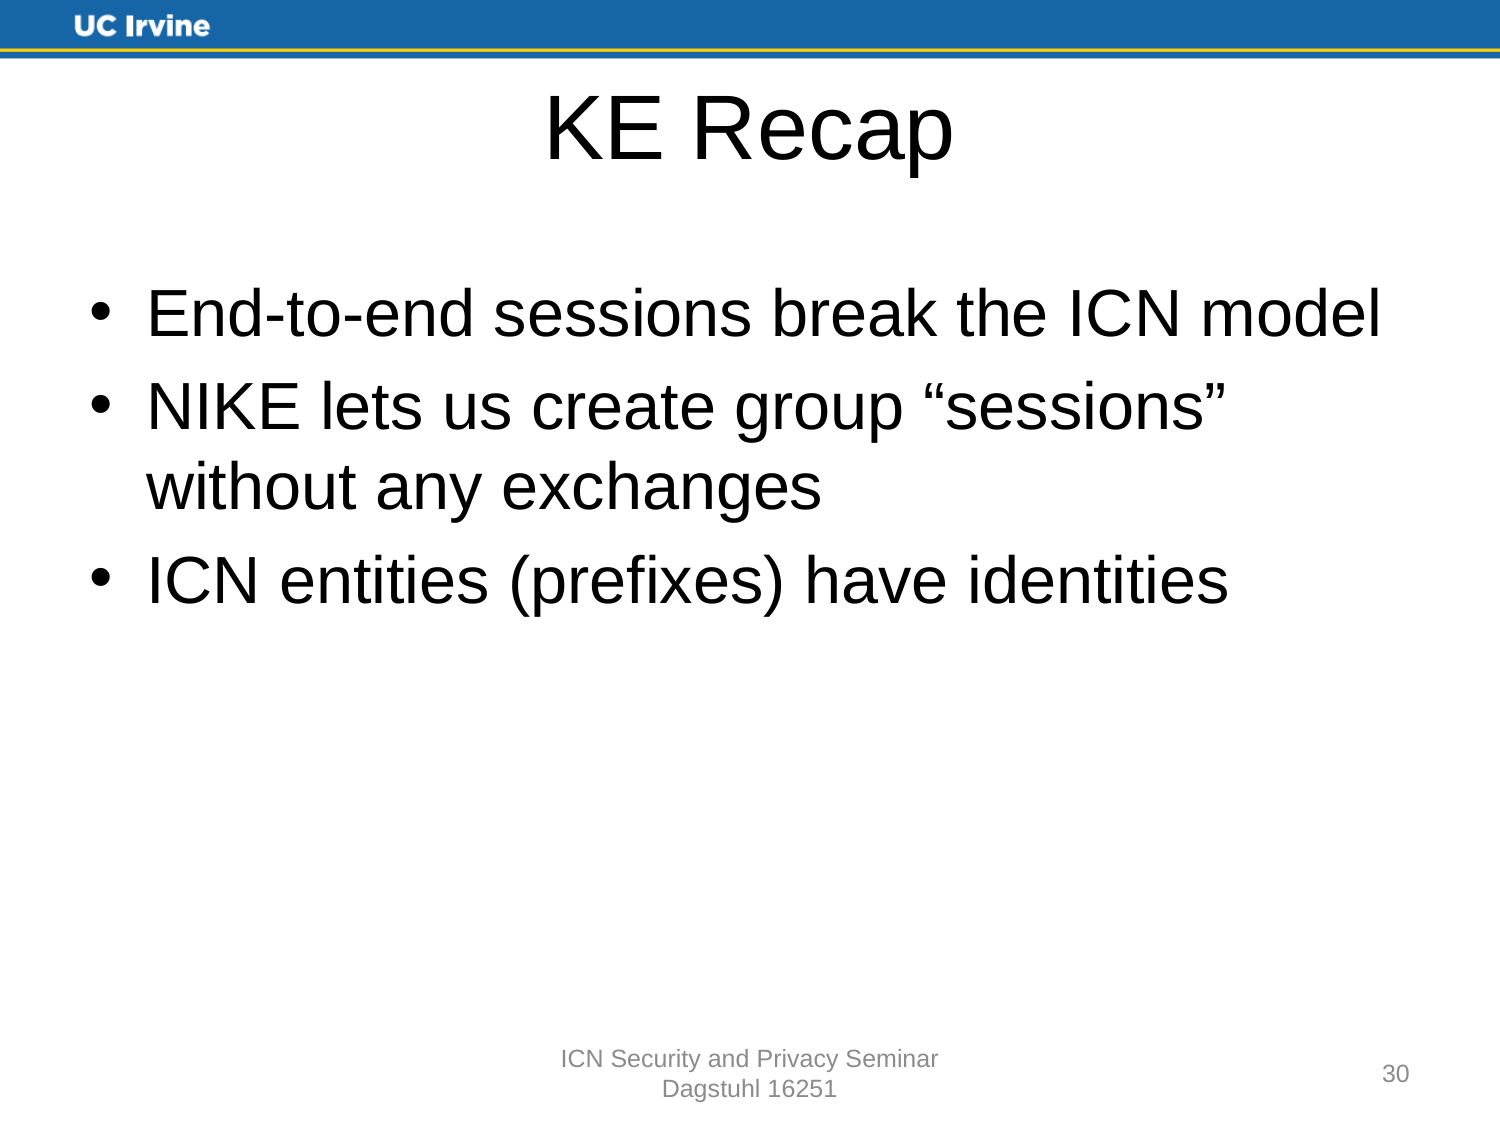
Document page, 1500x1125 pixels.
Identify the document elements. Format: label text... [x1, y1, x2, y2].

slide_number 30 [1074, 1042, 1425, 1103]
list End-to-end sessions break the ICN model NIKE lets us create group “sessions” without any exchanges ICN entities (prefixes) have identities [75, 262, 1425, 1005]
footer ICN Security and Privacy Seminar Dagstuhl 16251 [512, 1042, 988, 1103]
title KE Recap [75, 60, 1425, 248]
